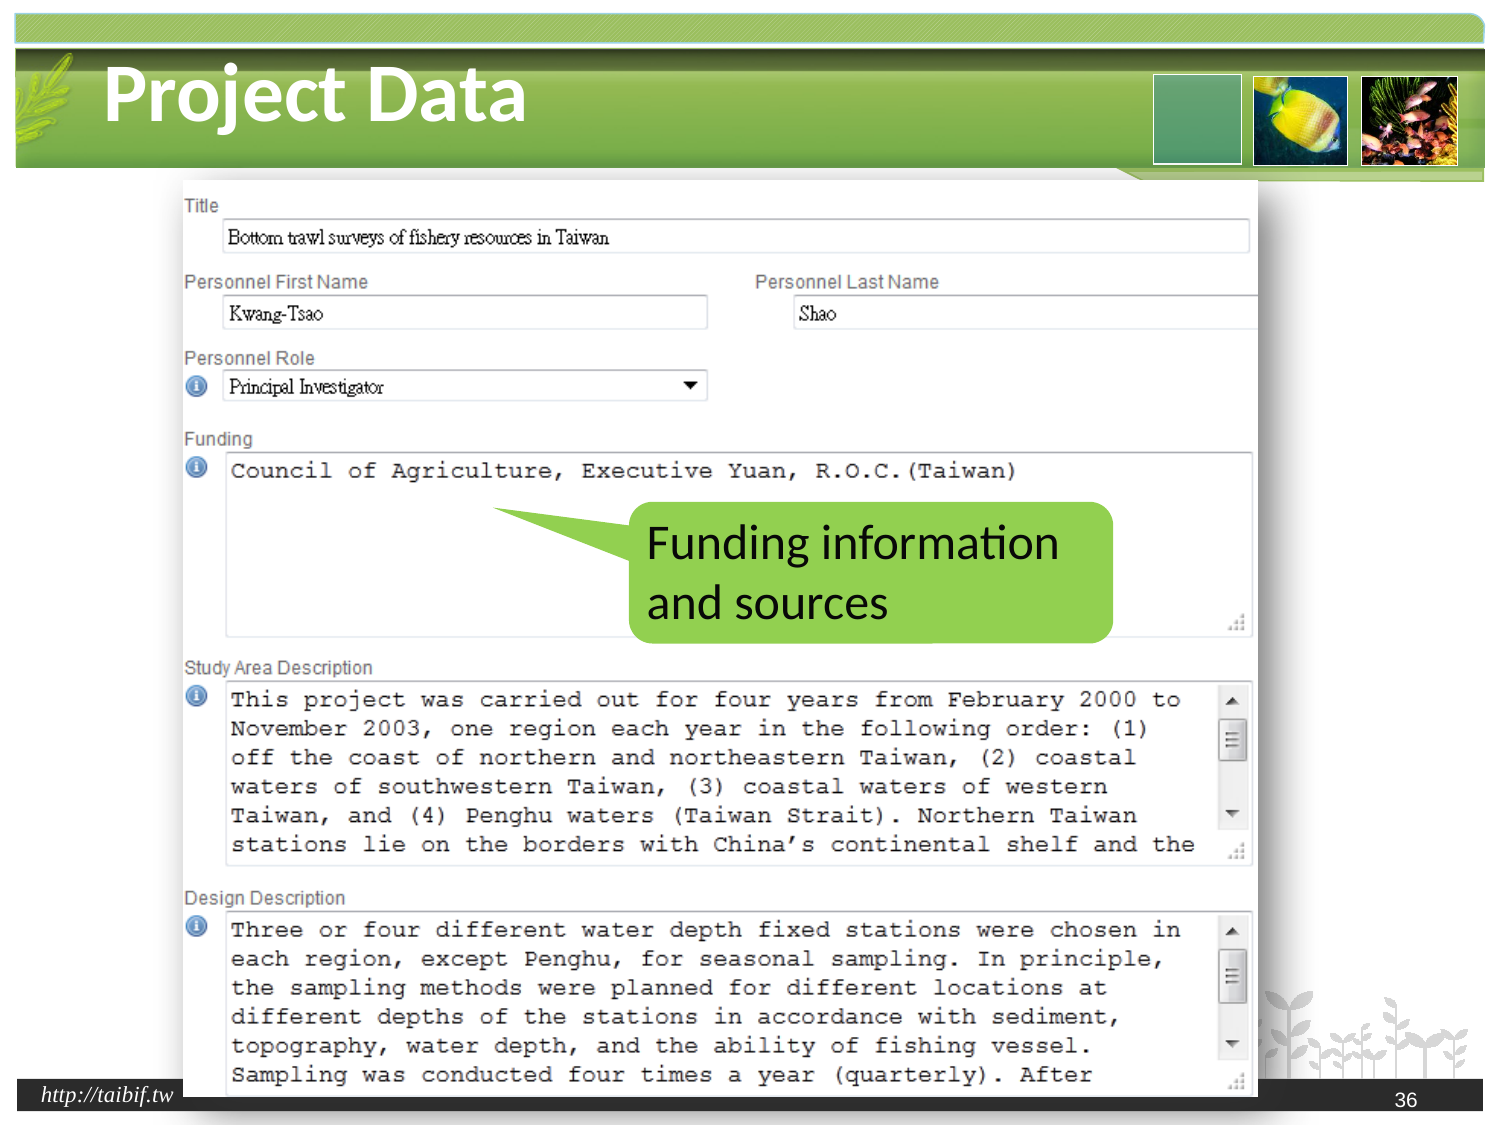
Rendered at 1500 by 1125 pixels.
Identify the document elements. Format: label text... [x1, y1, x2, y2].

picture [16, 49, 1485, 168]
picture [182, 179, 1259, 1097]
slide_number 36 [1167, 1078, 1433, 1125]
title Project Data [88, 30, 1152, 133]
